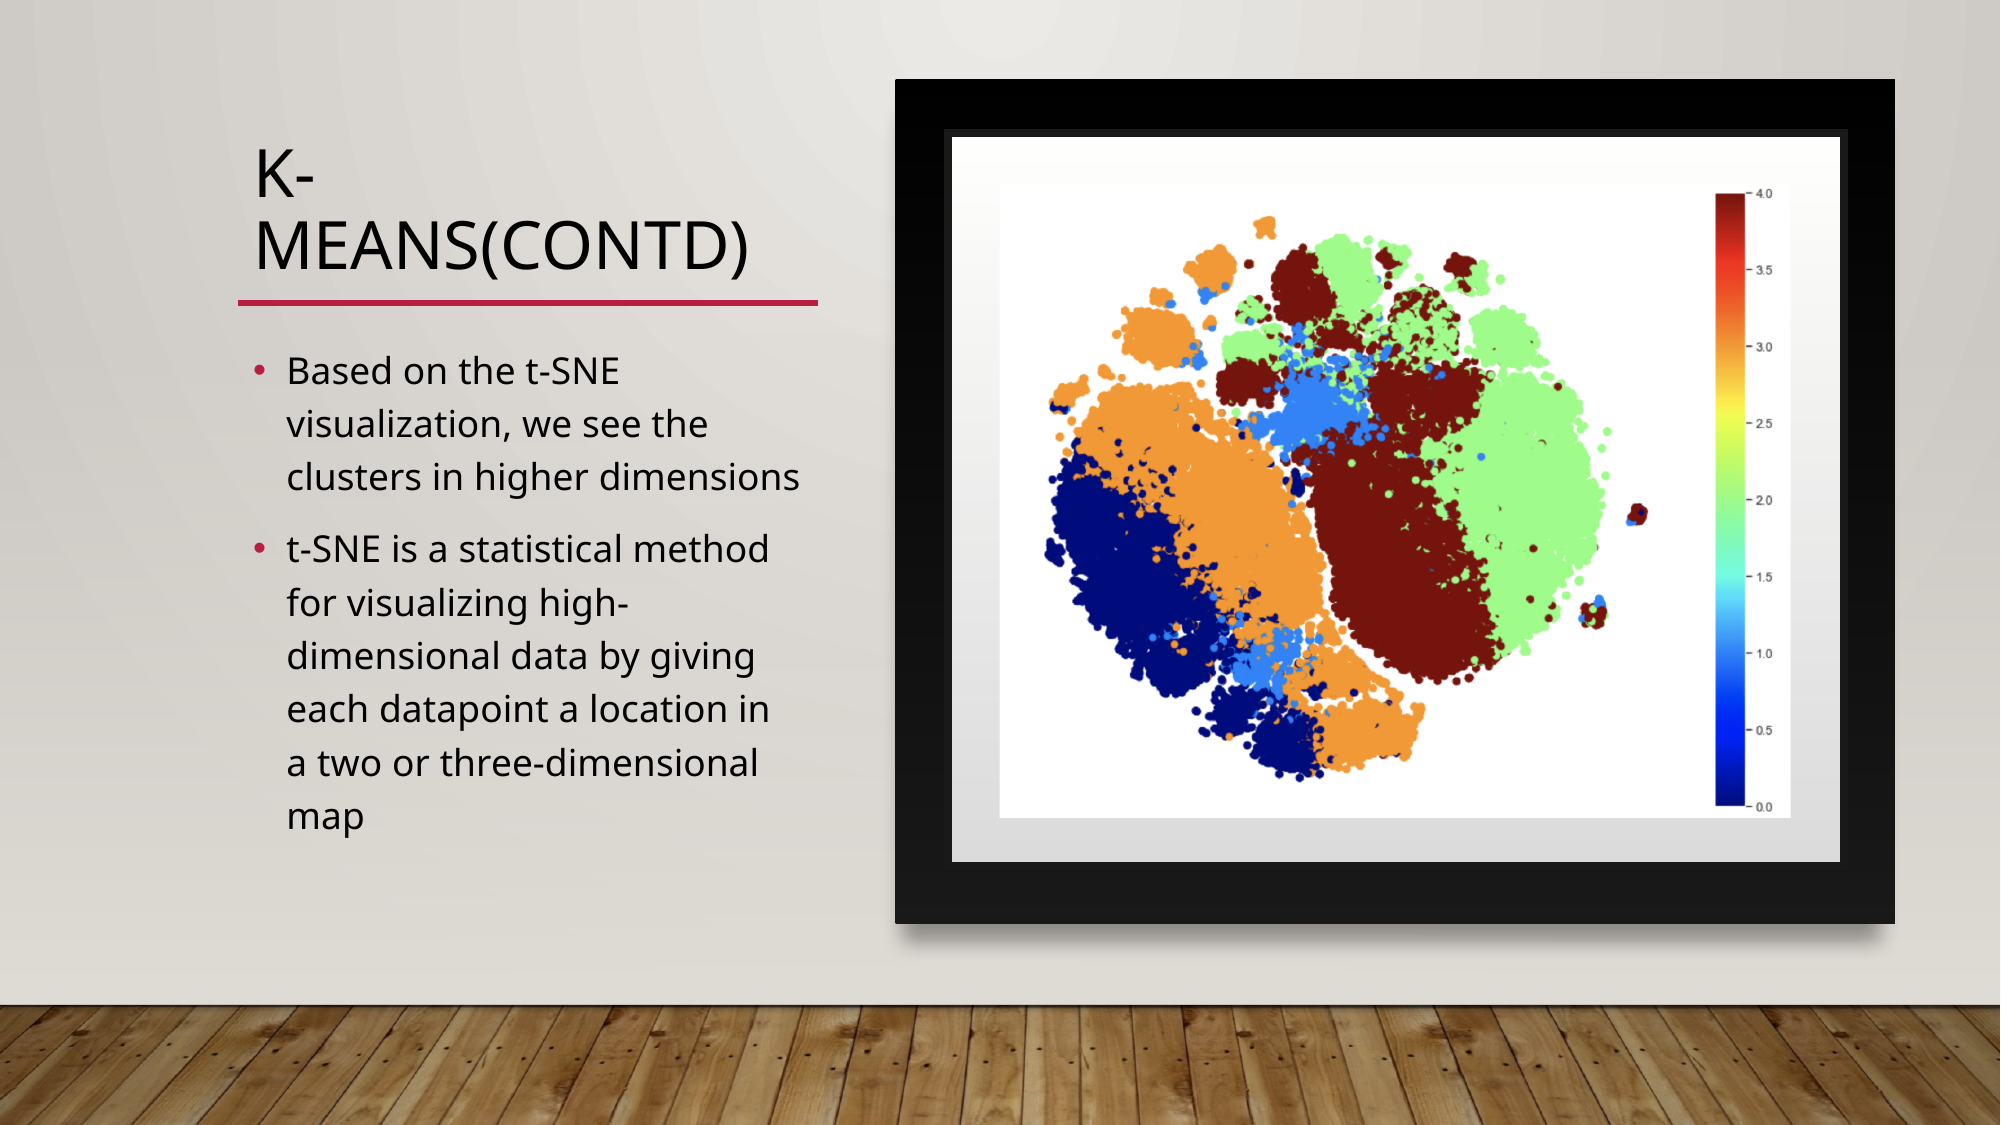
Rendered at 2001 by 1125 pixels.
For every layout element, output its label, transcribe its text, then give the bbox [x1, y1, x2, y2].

text_box [0, 330, 2000, 1004]
picture [0, 1006, 2000, 1125]
text_box [0, 0, 2000, 330]
list Based on the t-SNE visualization, we see the clusters in higher dimensions t-SNE is a statistical method for visualizing high-dimensional data by giving each datapoint a location in a two or three-dimensional map [238, 330, 817, 897]
title K-Means(CONTD) [238, 131, 818, 302]
picture [999, 182, 1791, 818]
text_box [895, 78, 1896, 924]
